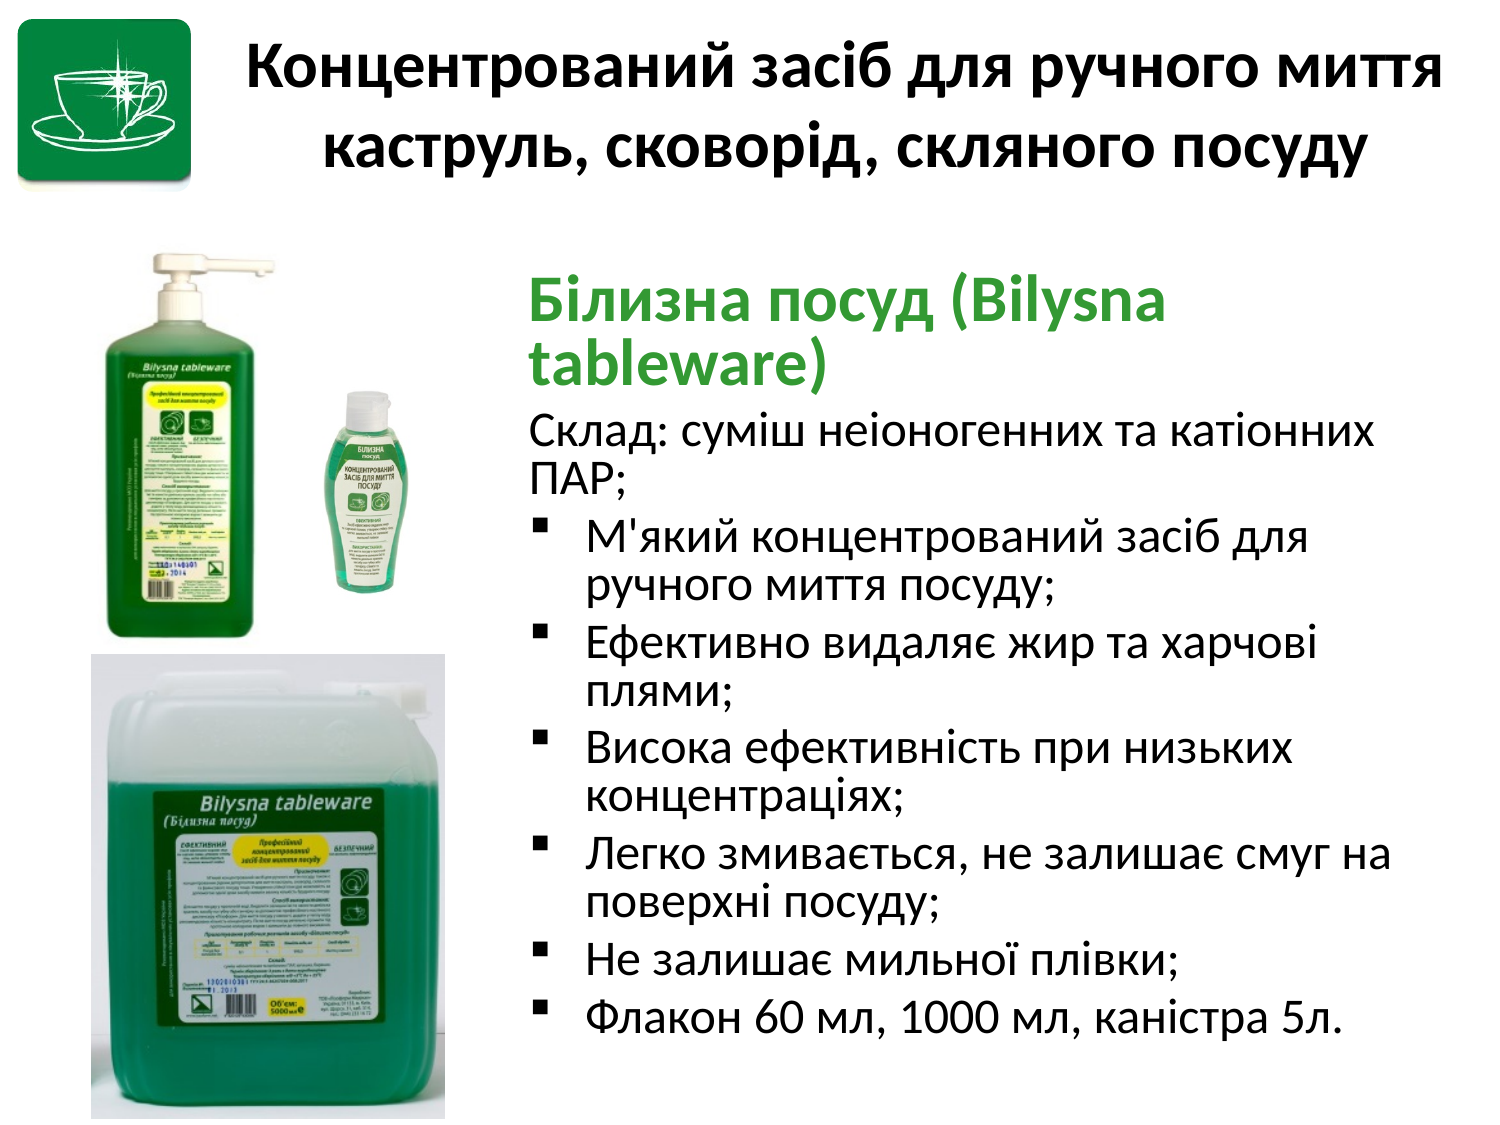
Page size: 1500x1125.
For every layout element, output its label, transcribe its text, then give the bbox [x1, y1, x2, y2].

picture [91, 654, 445, 1120]
picture [91, 243, 451, 648]
picture [17, 18, 192, 192]
title Концентрований засіб для ручного миття каструль, сковорід, скляного посуду [171, 7, 1500, 195]
list Білизна посуд (Bilysna tableware) Склад: суміш неіоногенних та катіонних ПАР; М'який концентрований засіб для ручного миття посуду; Ефективно видаляє жир та харчові плями; Висока ефективність при низьких концентраціях; Легко змивається, не залишає смуг на поверхні посуду; Не залишає мильної плівки; Флакон 60 мл, 1000 мл, каністра 5л. [513, 262, 1447, 1094]
